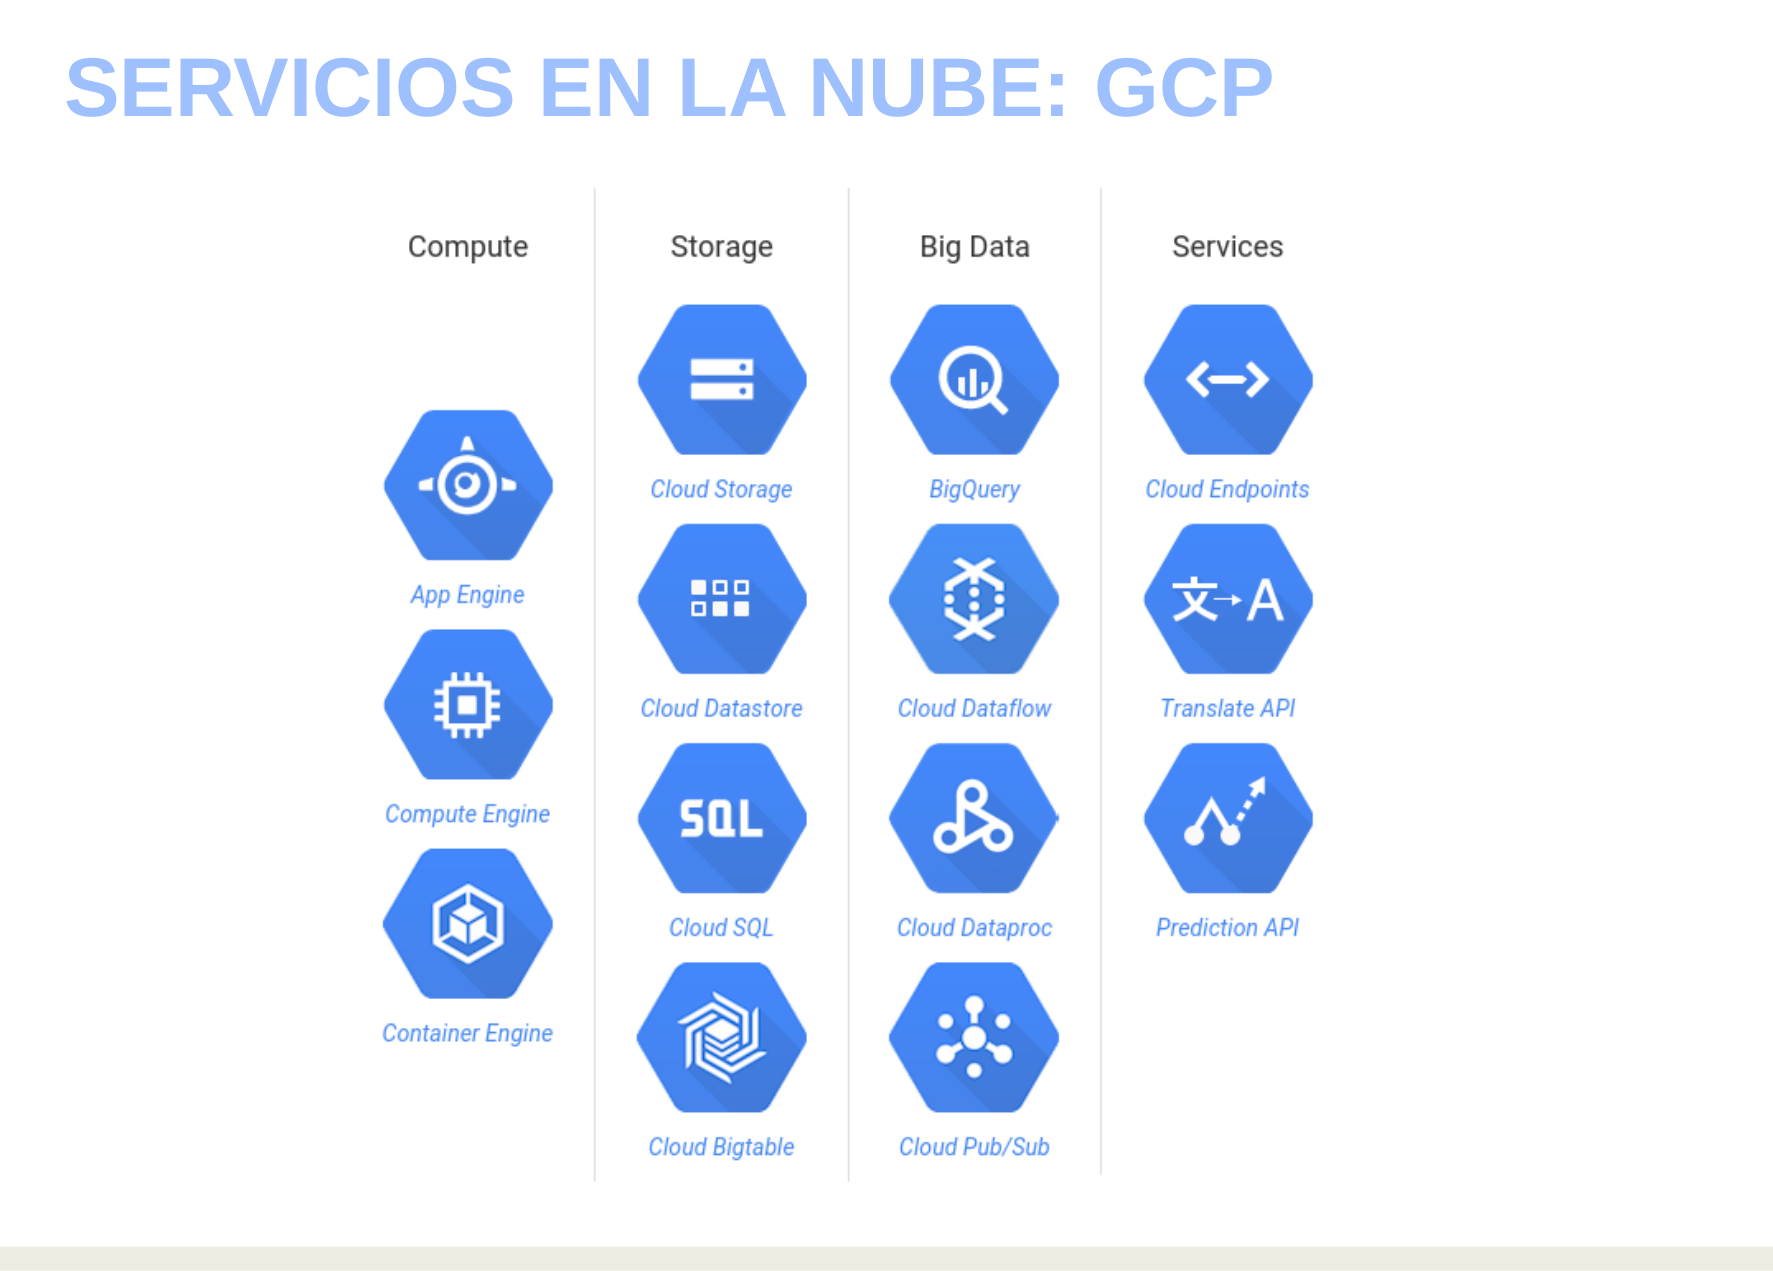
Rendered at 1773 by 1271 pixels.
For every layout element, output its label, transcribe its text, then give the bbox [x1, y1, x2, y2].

text_box [0, 1246, 1773, 1271]
picture [347, 178, 1356, 1210]
text_box SERVICIOS EN LA NUBE: GCP [49, 26, 1291, 141]
